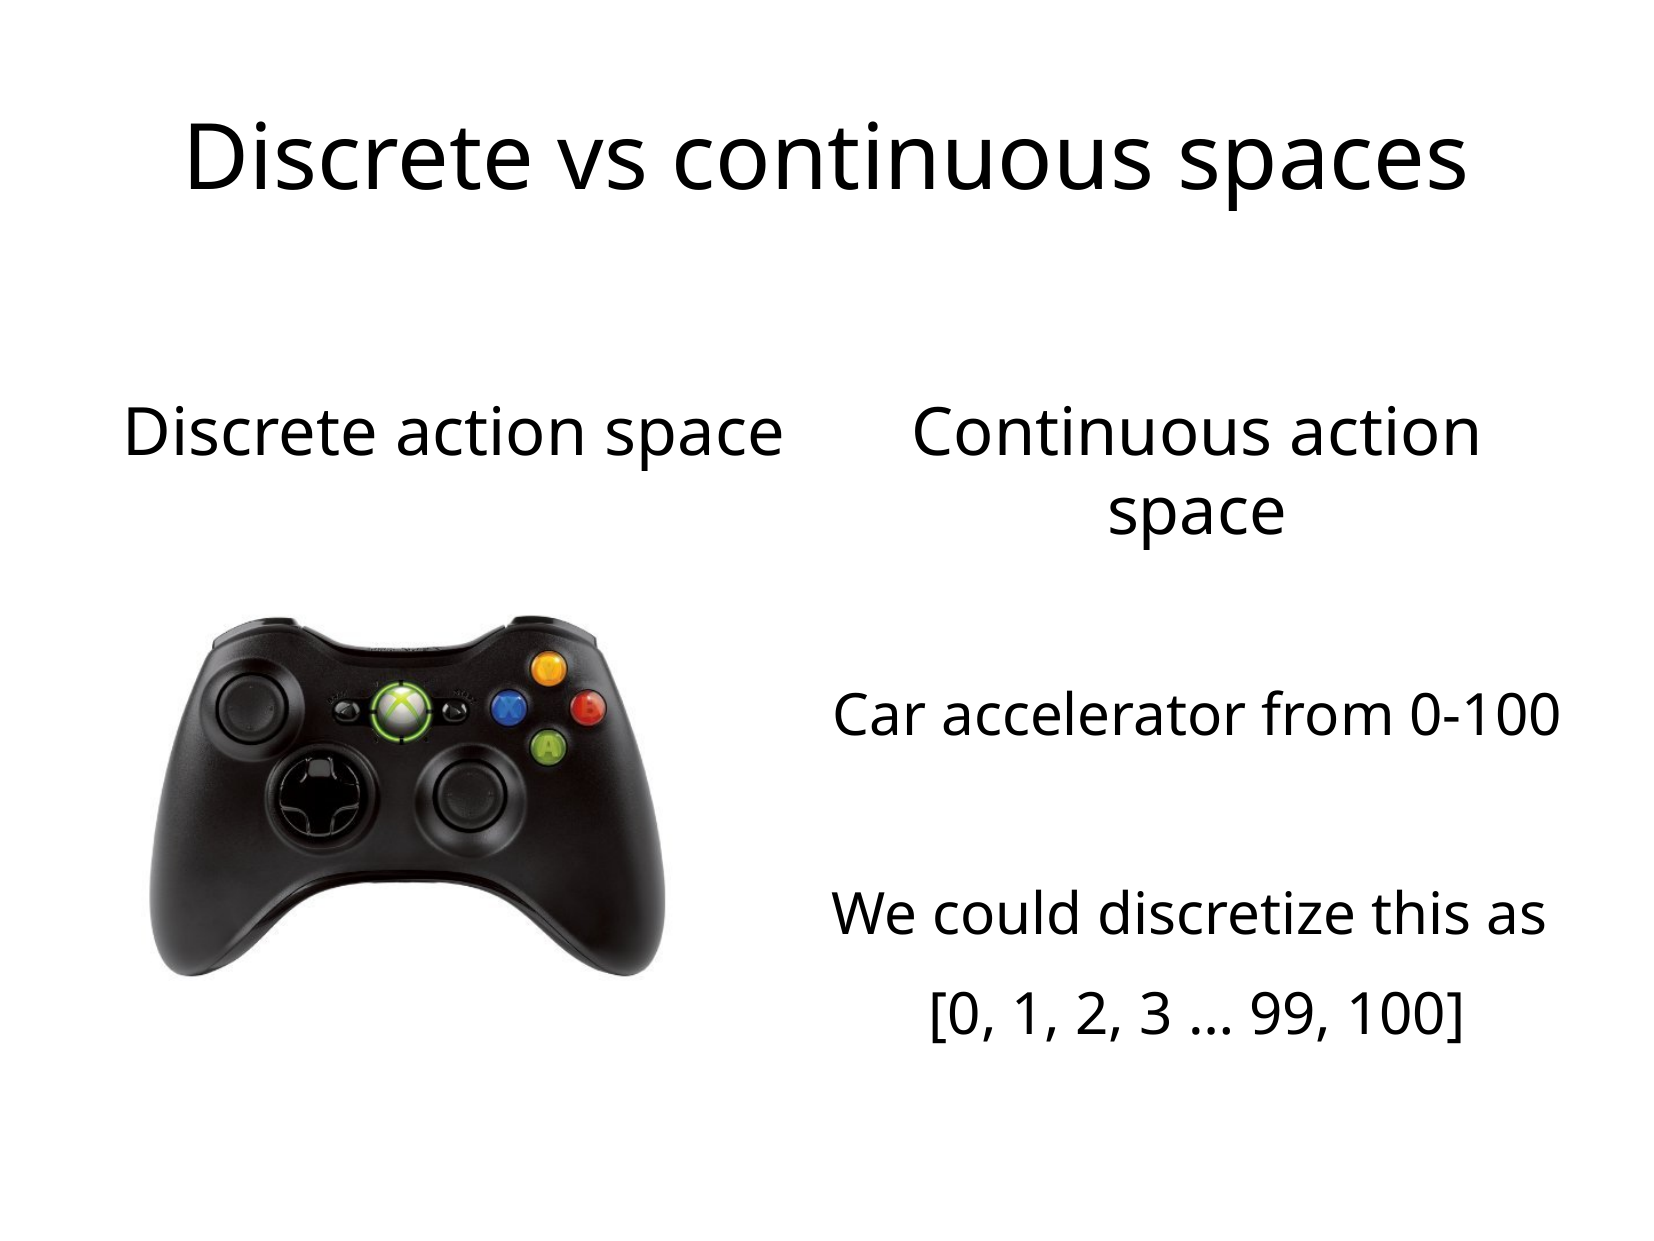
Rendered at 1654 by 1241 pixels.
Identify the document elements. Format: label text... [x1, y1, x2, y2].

title Discrete vs continuous spaces [82, 49, 1571, 257]
text_box Continuous action space Car accelerator from 0-100 We could discretize this as [0, 1, 2, 3 … 99, 100] [825, 388, 1569, 1030]
text_box Discrete action space [82, 388, 825, 1030]
picture [123, 578, 695, 1013]
